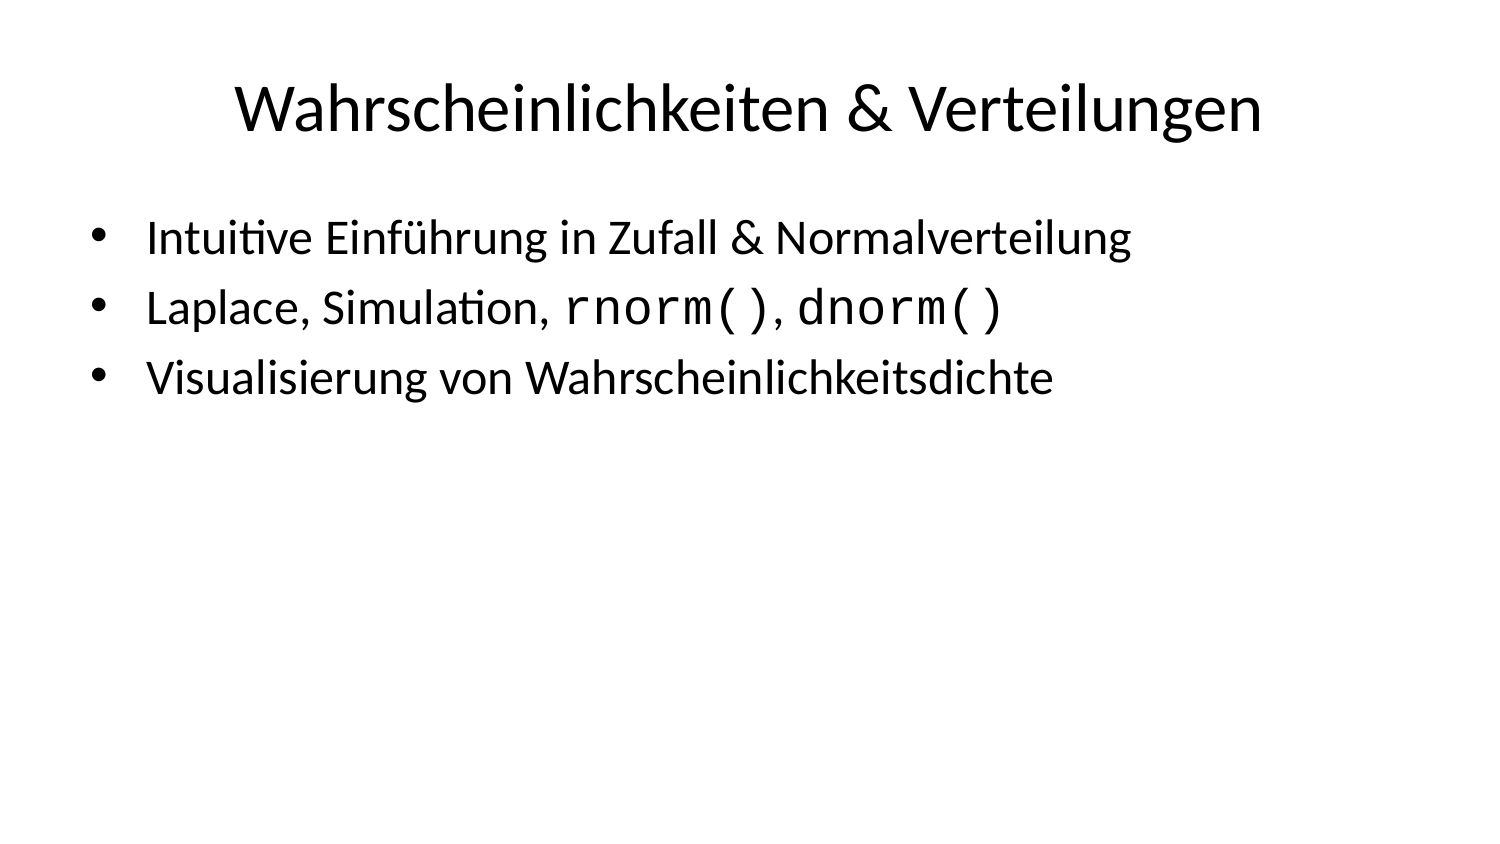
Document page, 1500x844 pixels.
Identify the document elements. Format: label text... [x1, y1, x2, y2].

title Wahrscheinlichkeiten & Verteilungen [75, 33, 1425, 175]
list Intuitive Einführung in Zufall & Normalverteilung Laplace, Simulation, rnorm(), dnorm() Visualisierung von Wahrscheinlichkeitsdichte [75, 196, 1425, 754]
